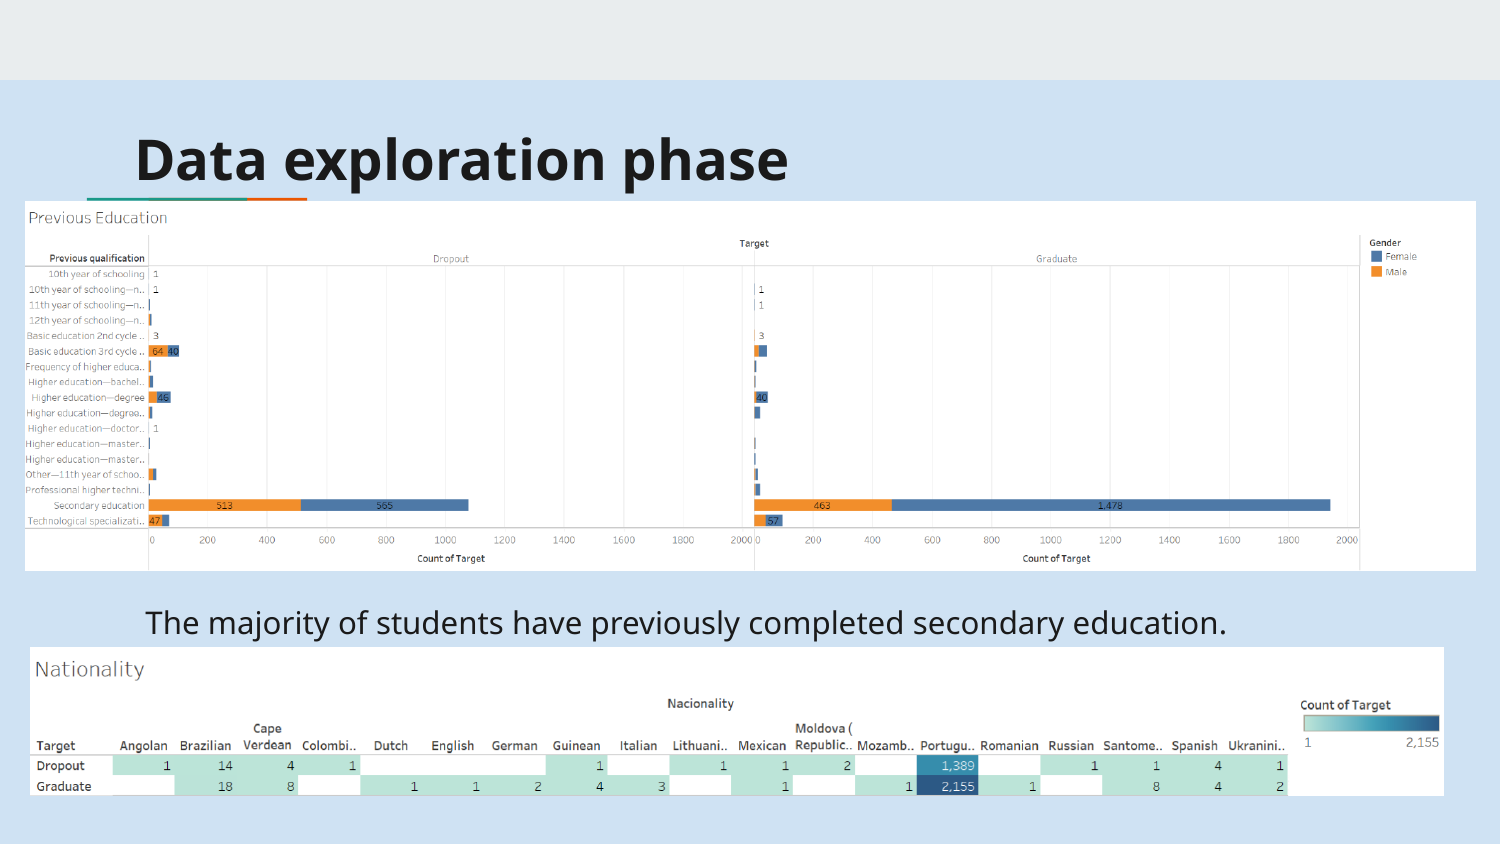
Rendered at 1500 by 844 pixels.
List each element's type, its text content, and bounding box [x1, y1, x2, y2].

picture [25, 201, 1476, 571]
picture [30, 647, 1444, 796]
list The majority of students have previously completed secondary education. [130, 582, 1392, 645]
title Data exploration phase [119, 108, 1381, 197]
